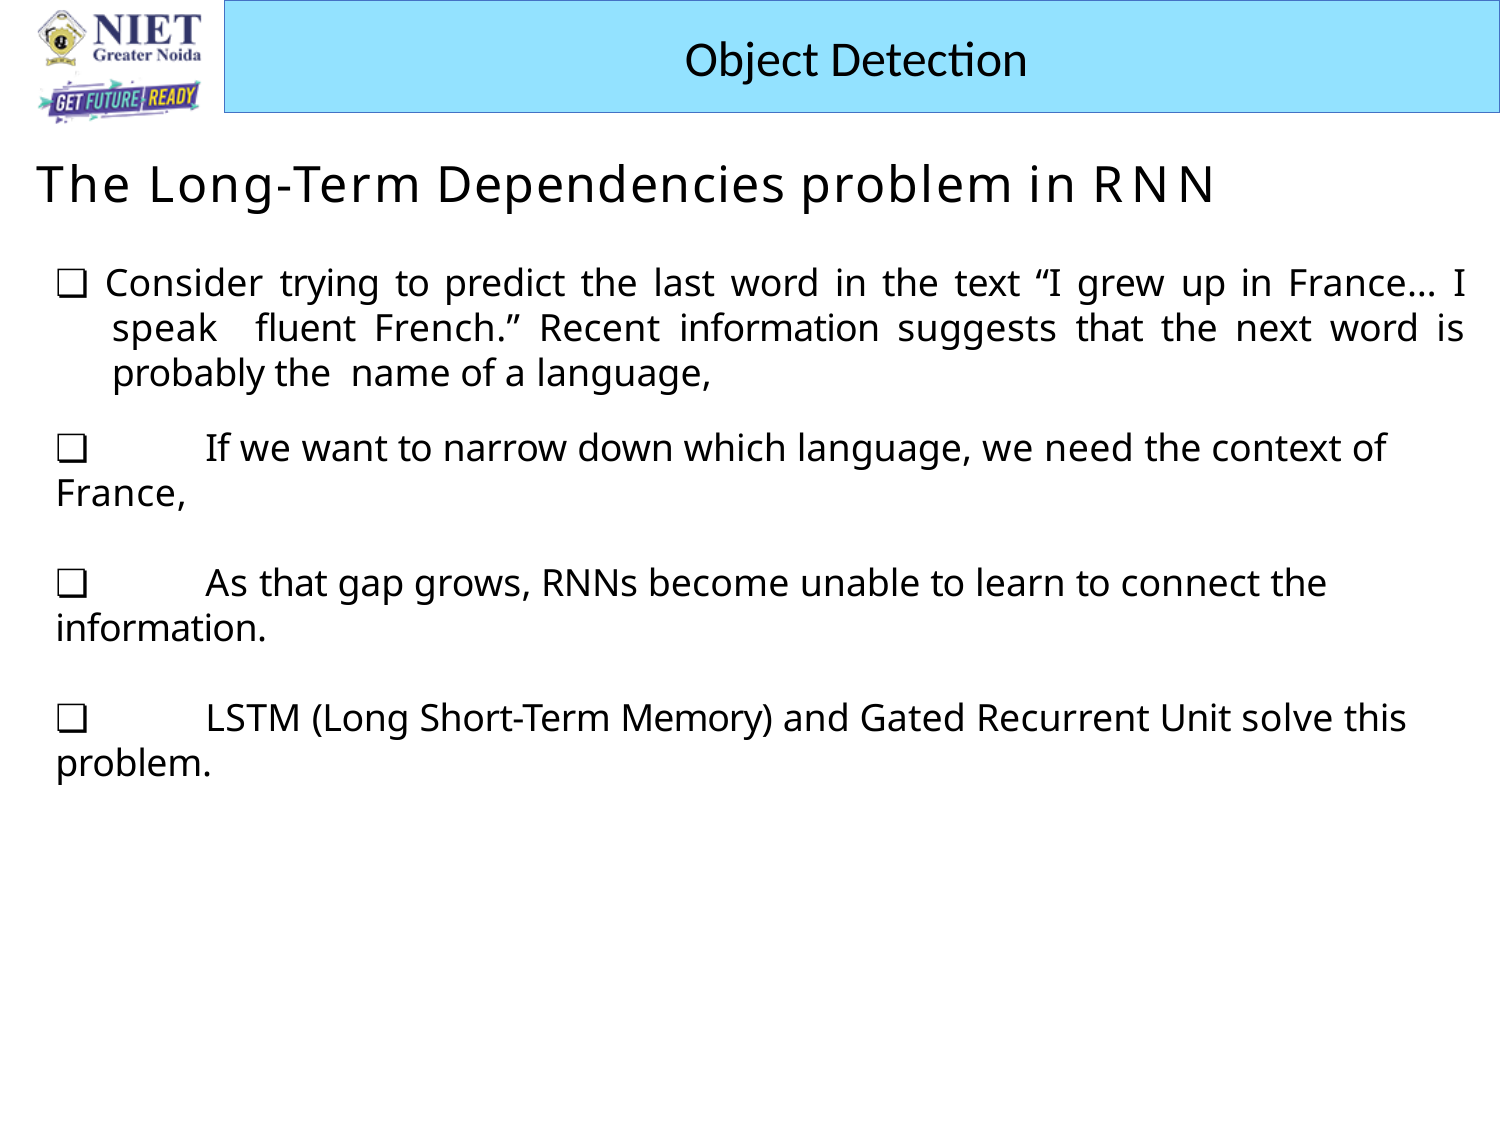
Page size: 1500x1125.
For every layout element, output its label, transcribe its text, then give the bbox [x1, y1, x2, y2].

text_box ❏ Consider trying to predict the last word in the text “I grew up in France… I speak fluent French.” Recent information suggests that the next word is probably the name of a language, ❏ If we want to narrow down which language, we need the context of France, ❏ As that gap grows, RNNs become unable to learn to connect the information. ❏ LSTM (Long Short-Term Memory) and Gated Recurrent Unit solve this problem. [53, 256, 1466, 784]
picture [0, 0, 238, 134]
title The Long-Term Dependencies problem in RNN [34, 113, 1292, 277]
text_box Object Detection [238, 0, 1500, 113]
